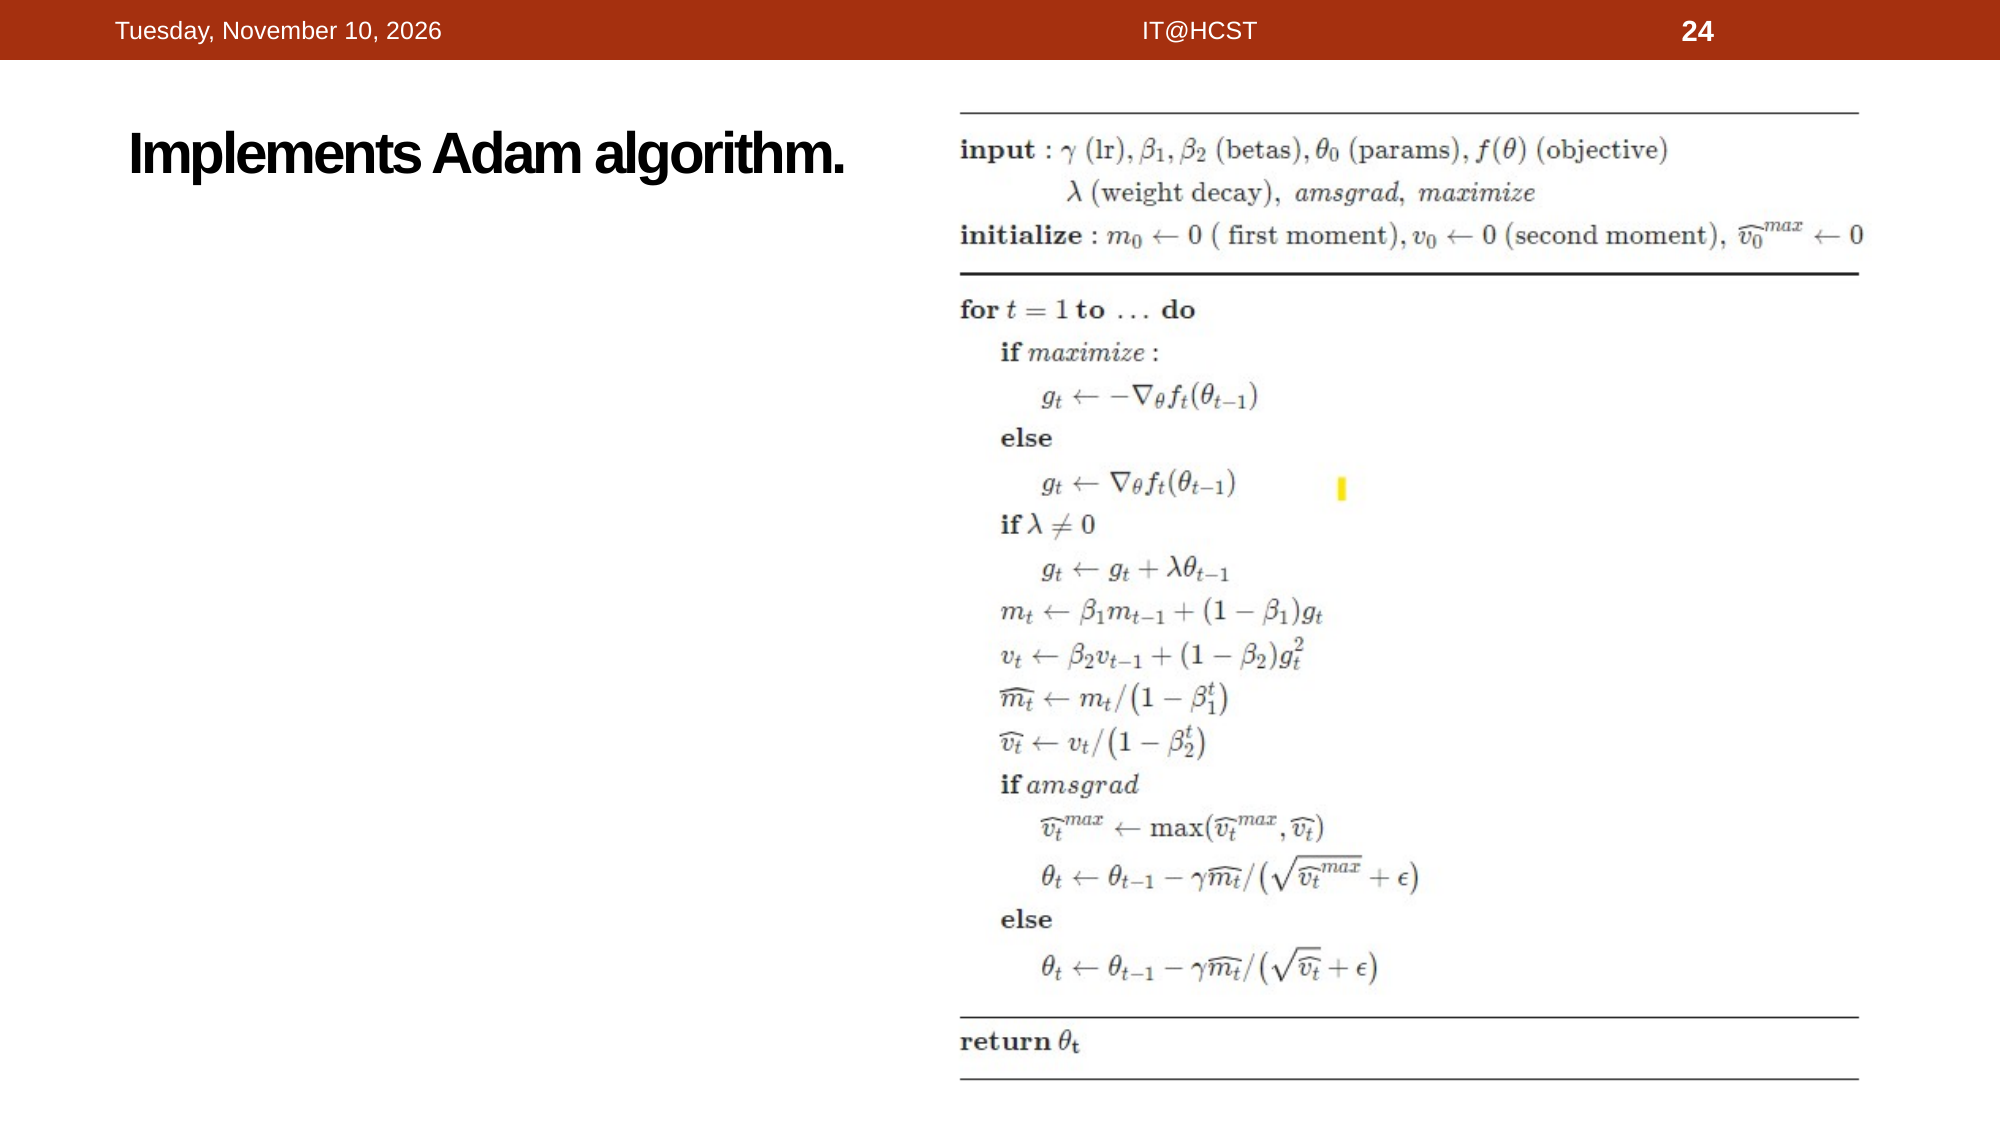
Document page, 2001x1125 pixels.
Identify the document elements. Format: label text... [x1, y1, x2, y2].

text_box Implements Adam algorithm. [99, 108, 876, 193]
slide_number 24 [1666, 3, 1900, 57]
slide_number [99, 3, 734, 57]
footer IT@HCST [750, 3, 1650, 57]
picture [935, 107, 1922, 1093]
